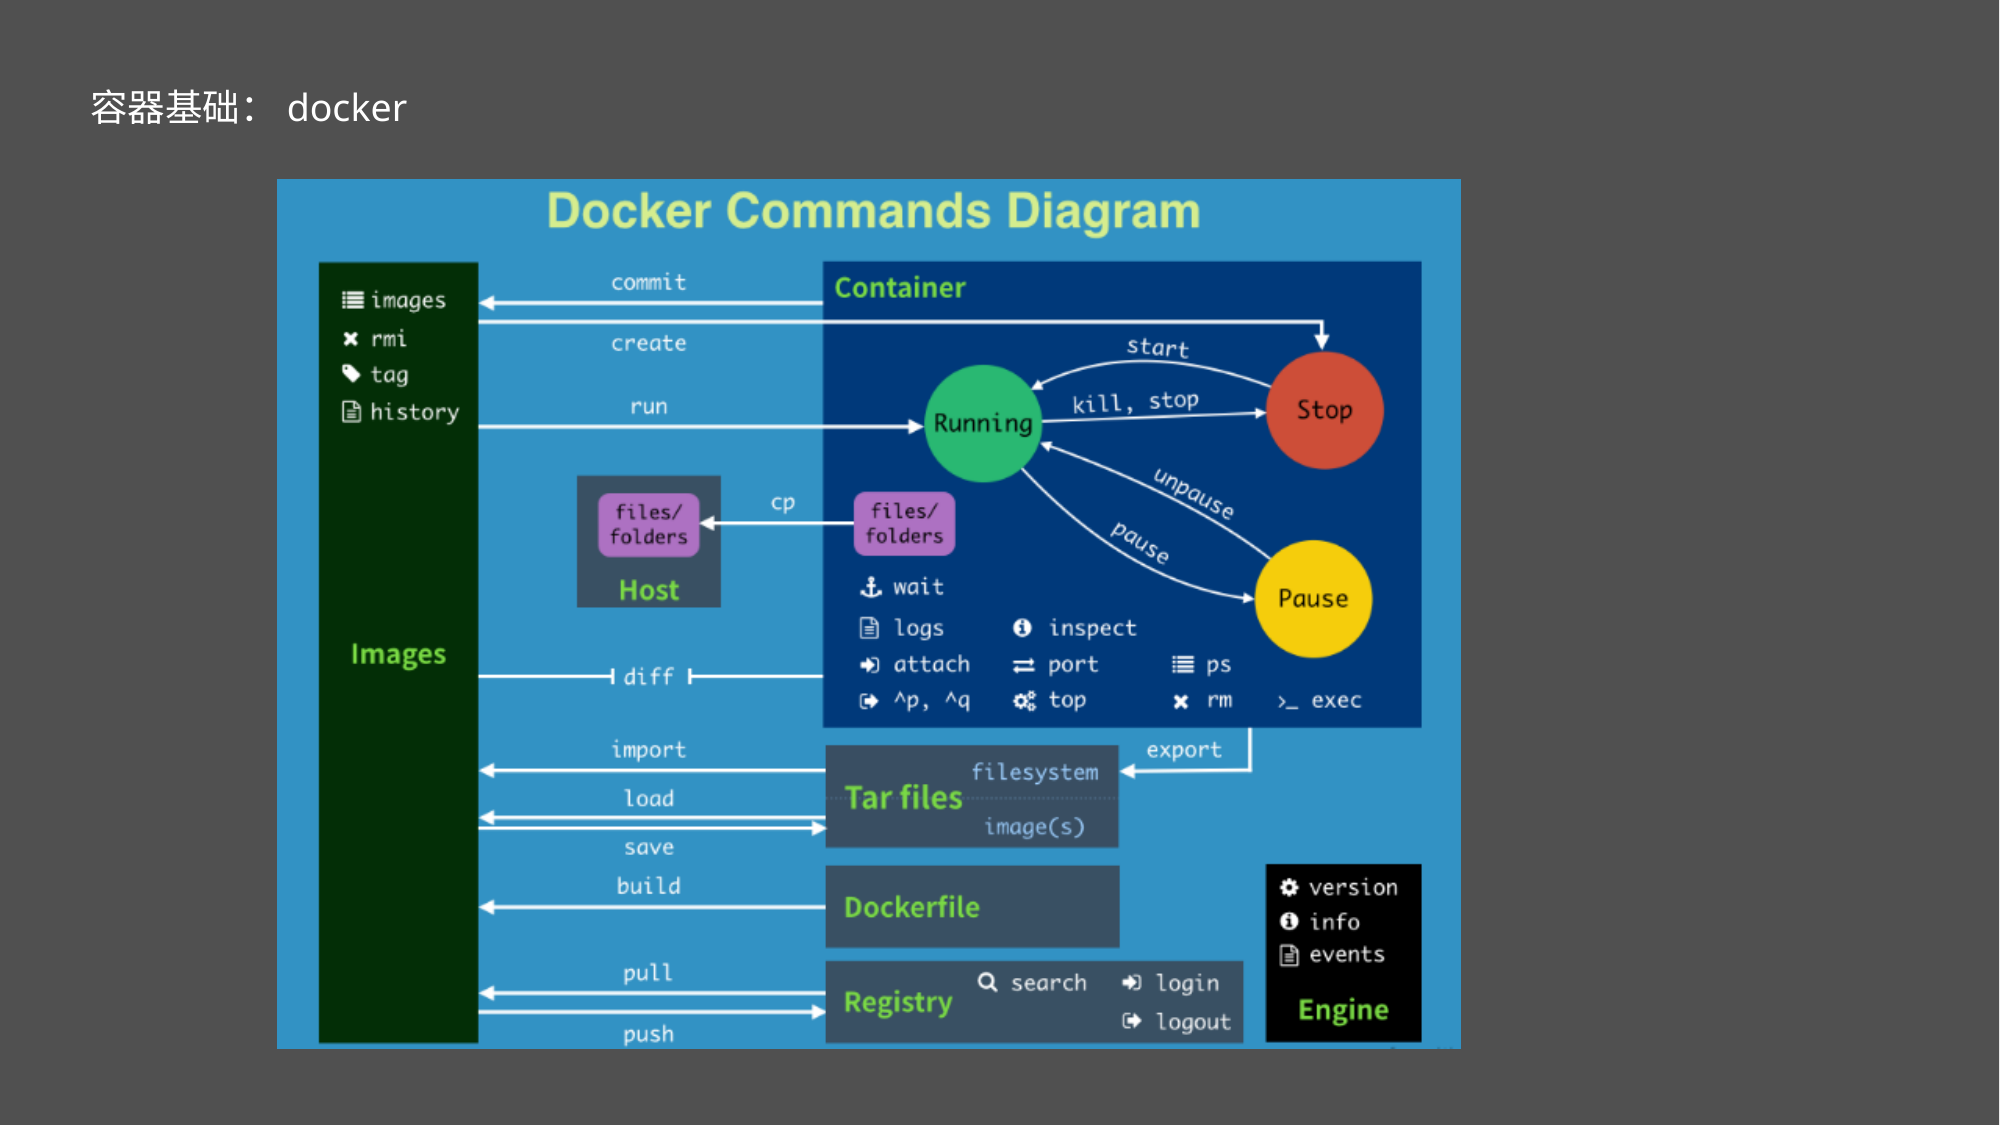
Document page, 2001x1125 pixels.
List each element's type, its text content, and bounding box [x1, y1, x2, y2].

text_box 容器基础：docker [75, 76, 423, 137]
picture [0, 0, 2000, 1125]
